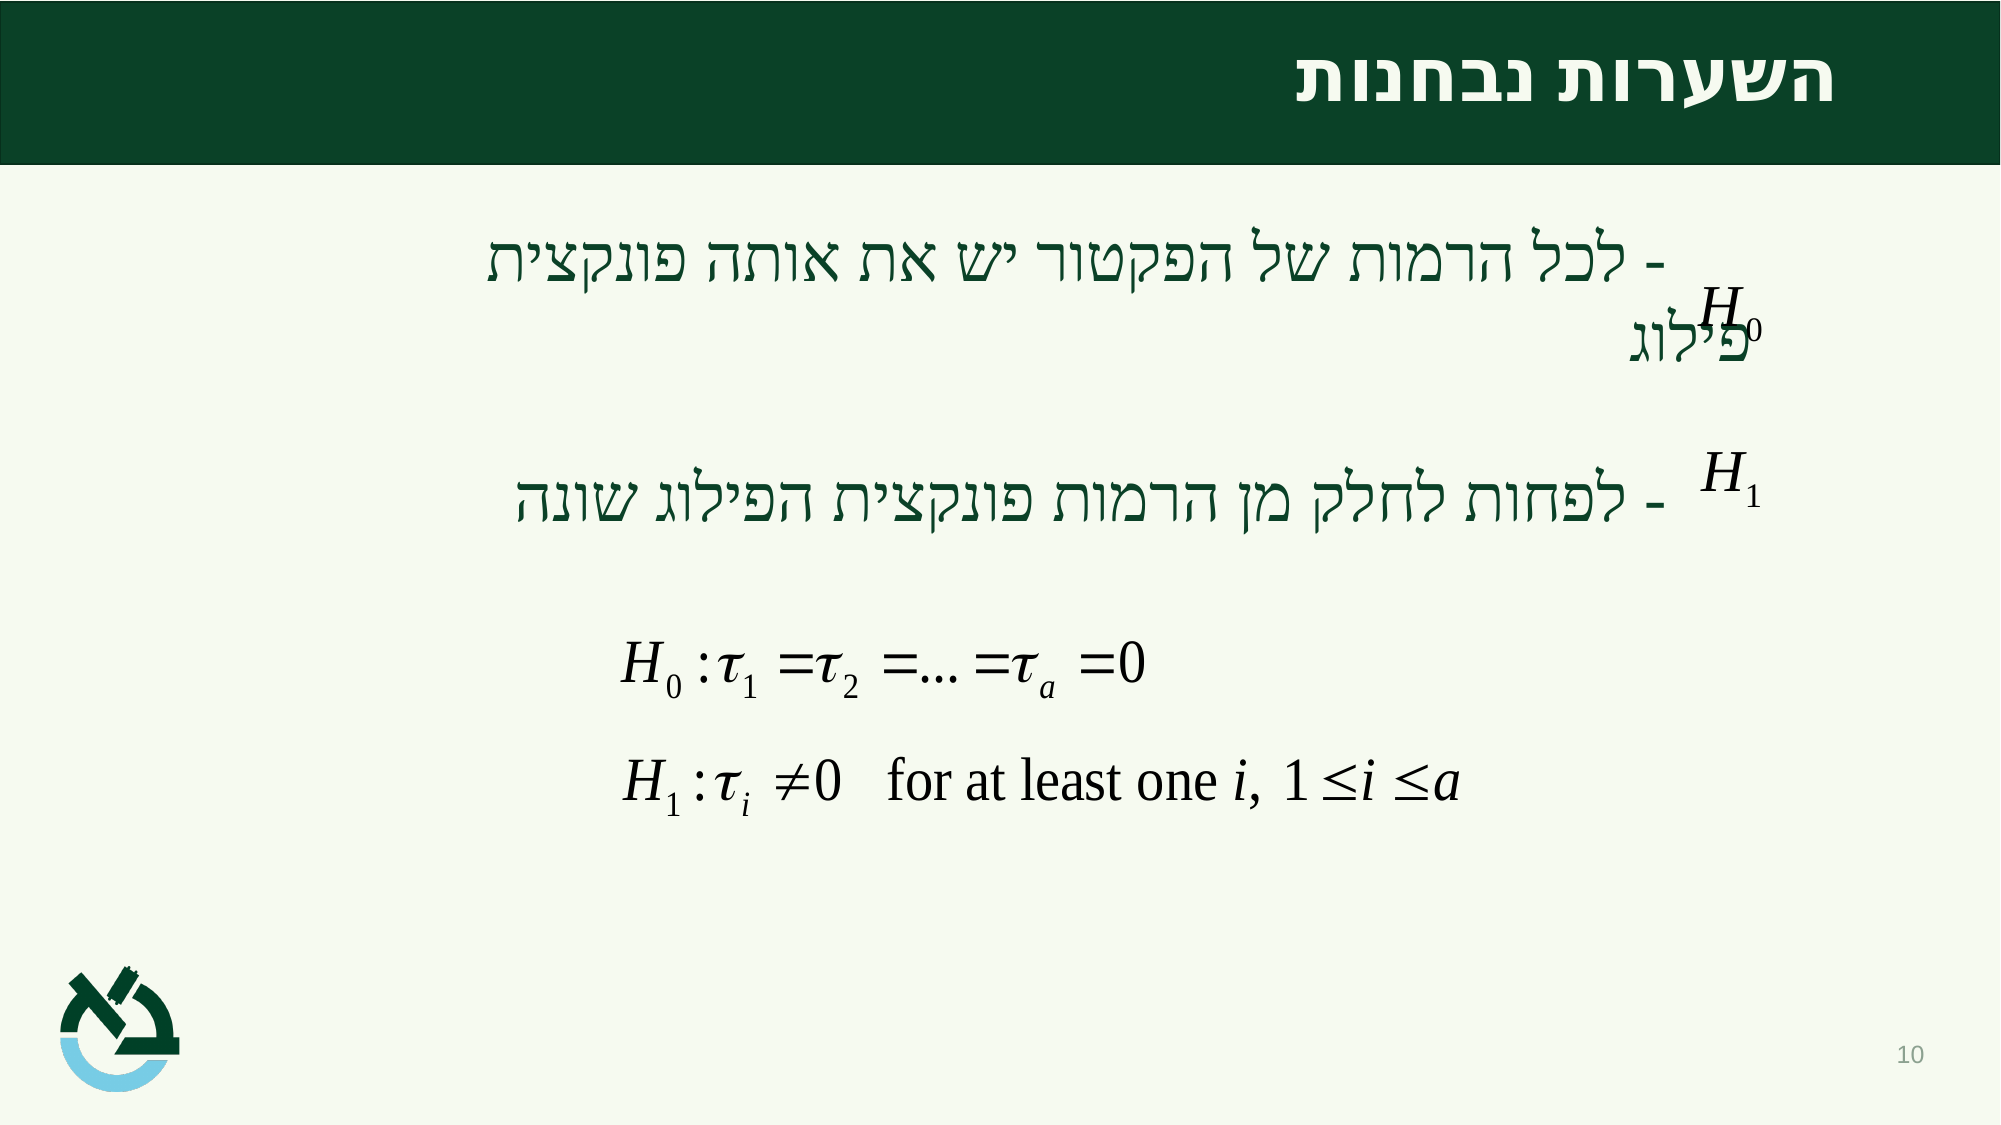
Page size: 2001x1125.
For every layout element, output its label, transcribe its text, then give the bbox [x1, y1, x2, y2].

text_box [1692, 274, 1768, 349]
text_box - לכל הרמות של הפקטור יש את אותה פונקצית פילוג - לפחות לחלק מן הרמות פונקצית הפילוג שונה [386, 98, 1768, 811]
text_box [1695, 439, 1765, 515]
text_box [615, 628, 1150, 706]
slide_number 10 [1861, 1023, 1940, 1084]
title השערות נבחנות [645, 1, 1855, 165]
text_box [617, 746, 1467, 824]
